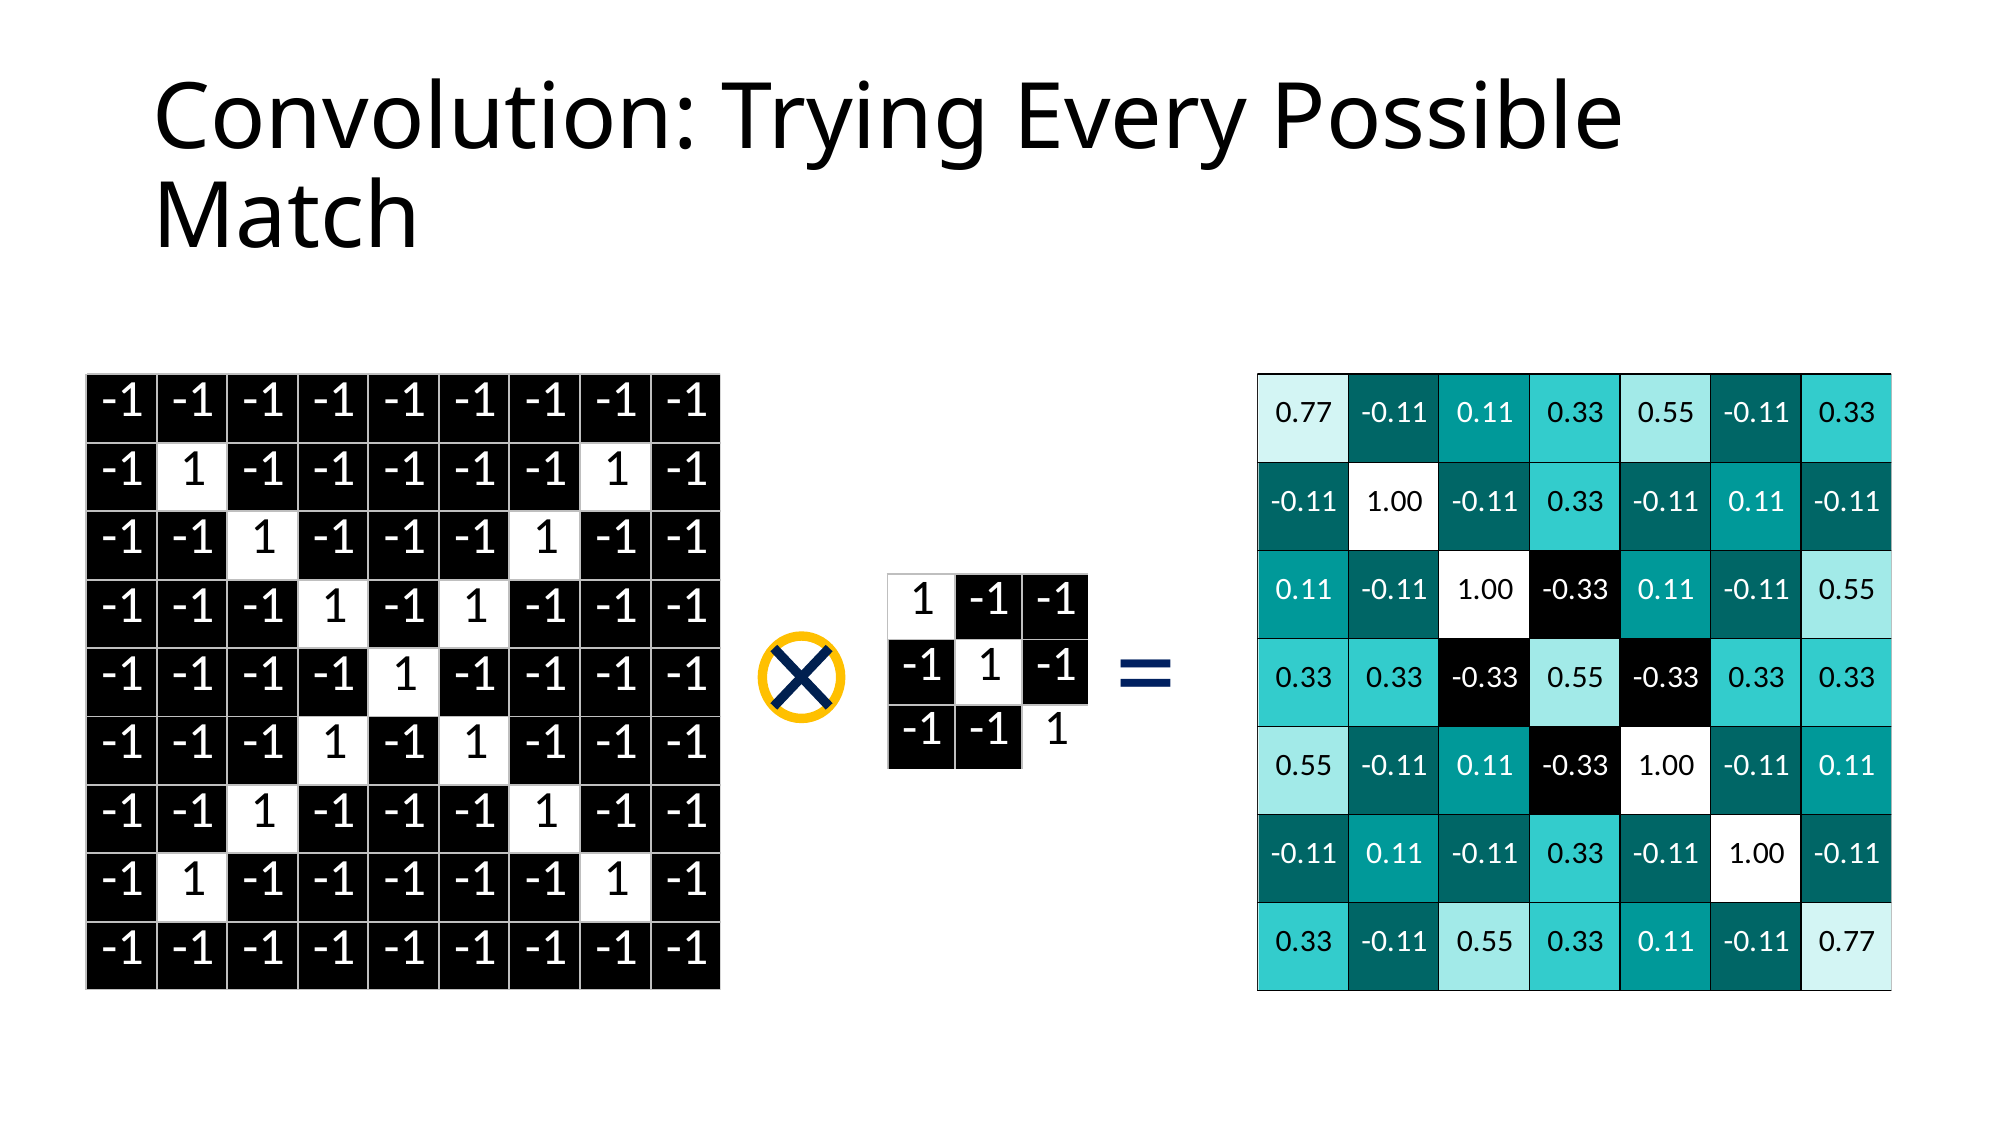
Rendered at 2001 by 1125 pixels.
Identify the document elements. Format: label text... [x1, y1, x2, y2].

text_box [85, 373, 1893, 992]
title Convolution: Trying Every Possible Match [137, 59, 1863, 278]
